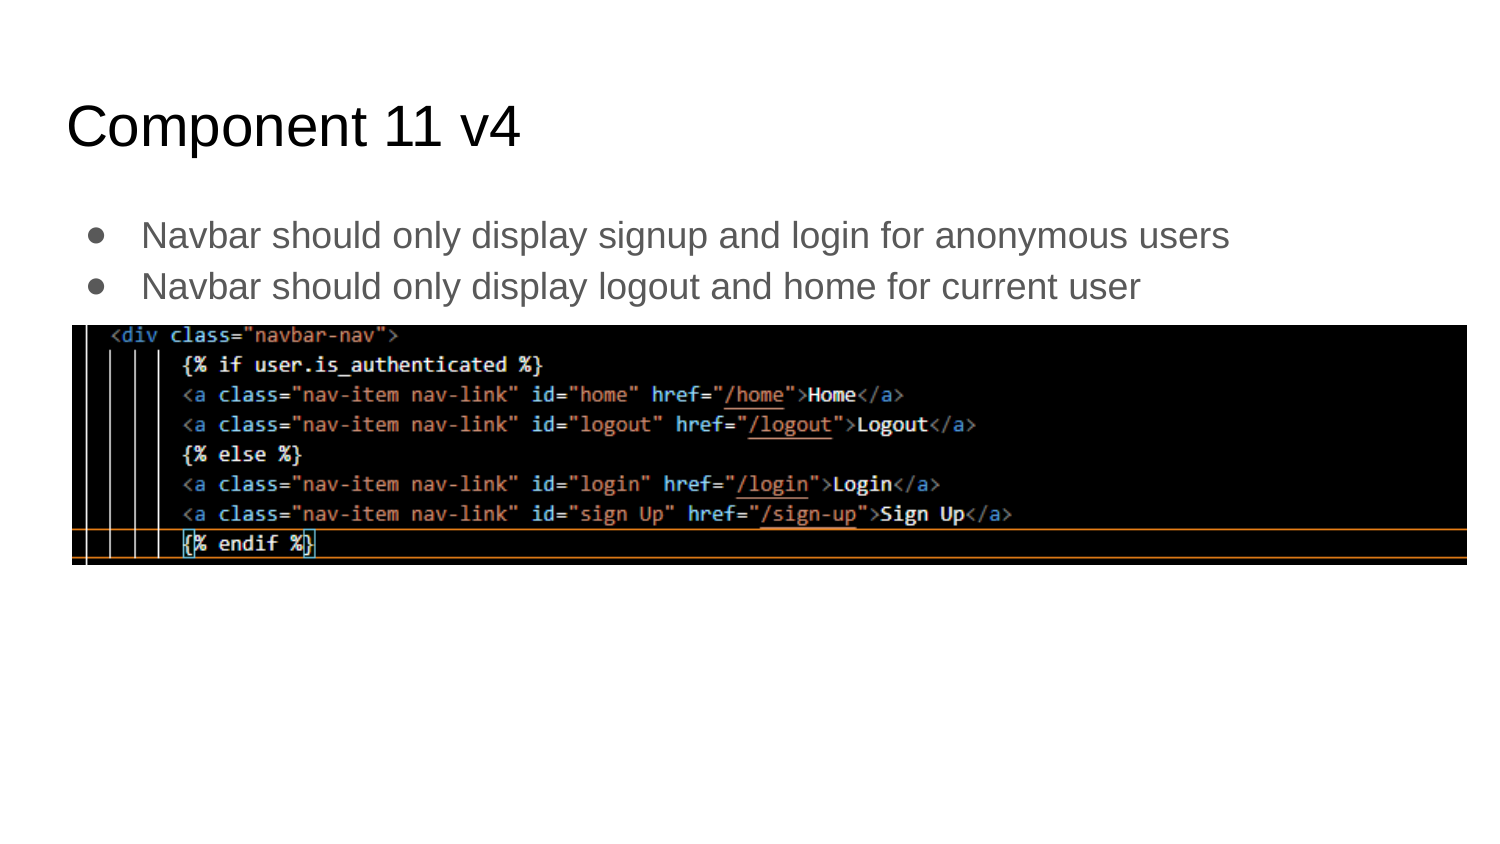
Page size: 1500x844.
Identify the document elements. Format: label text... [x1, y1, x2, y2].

picture [72, 325, 1467, 565]
list Navbar should only display signup and login for anonymous users Navbar should only display logout and home for current user [51, 189, 1449, 750]
title Component 11 v4 [51, 72, 1449, 167]
